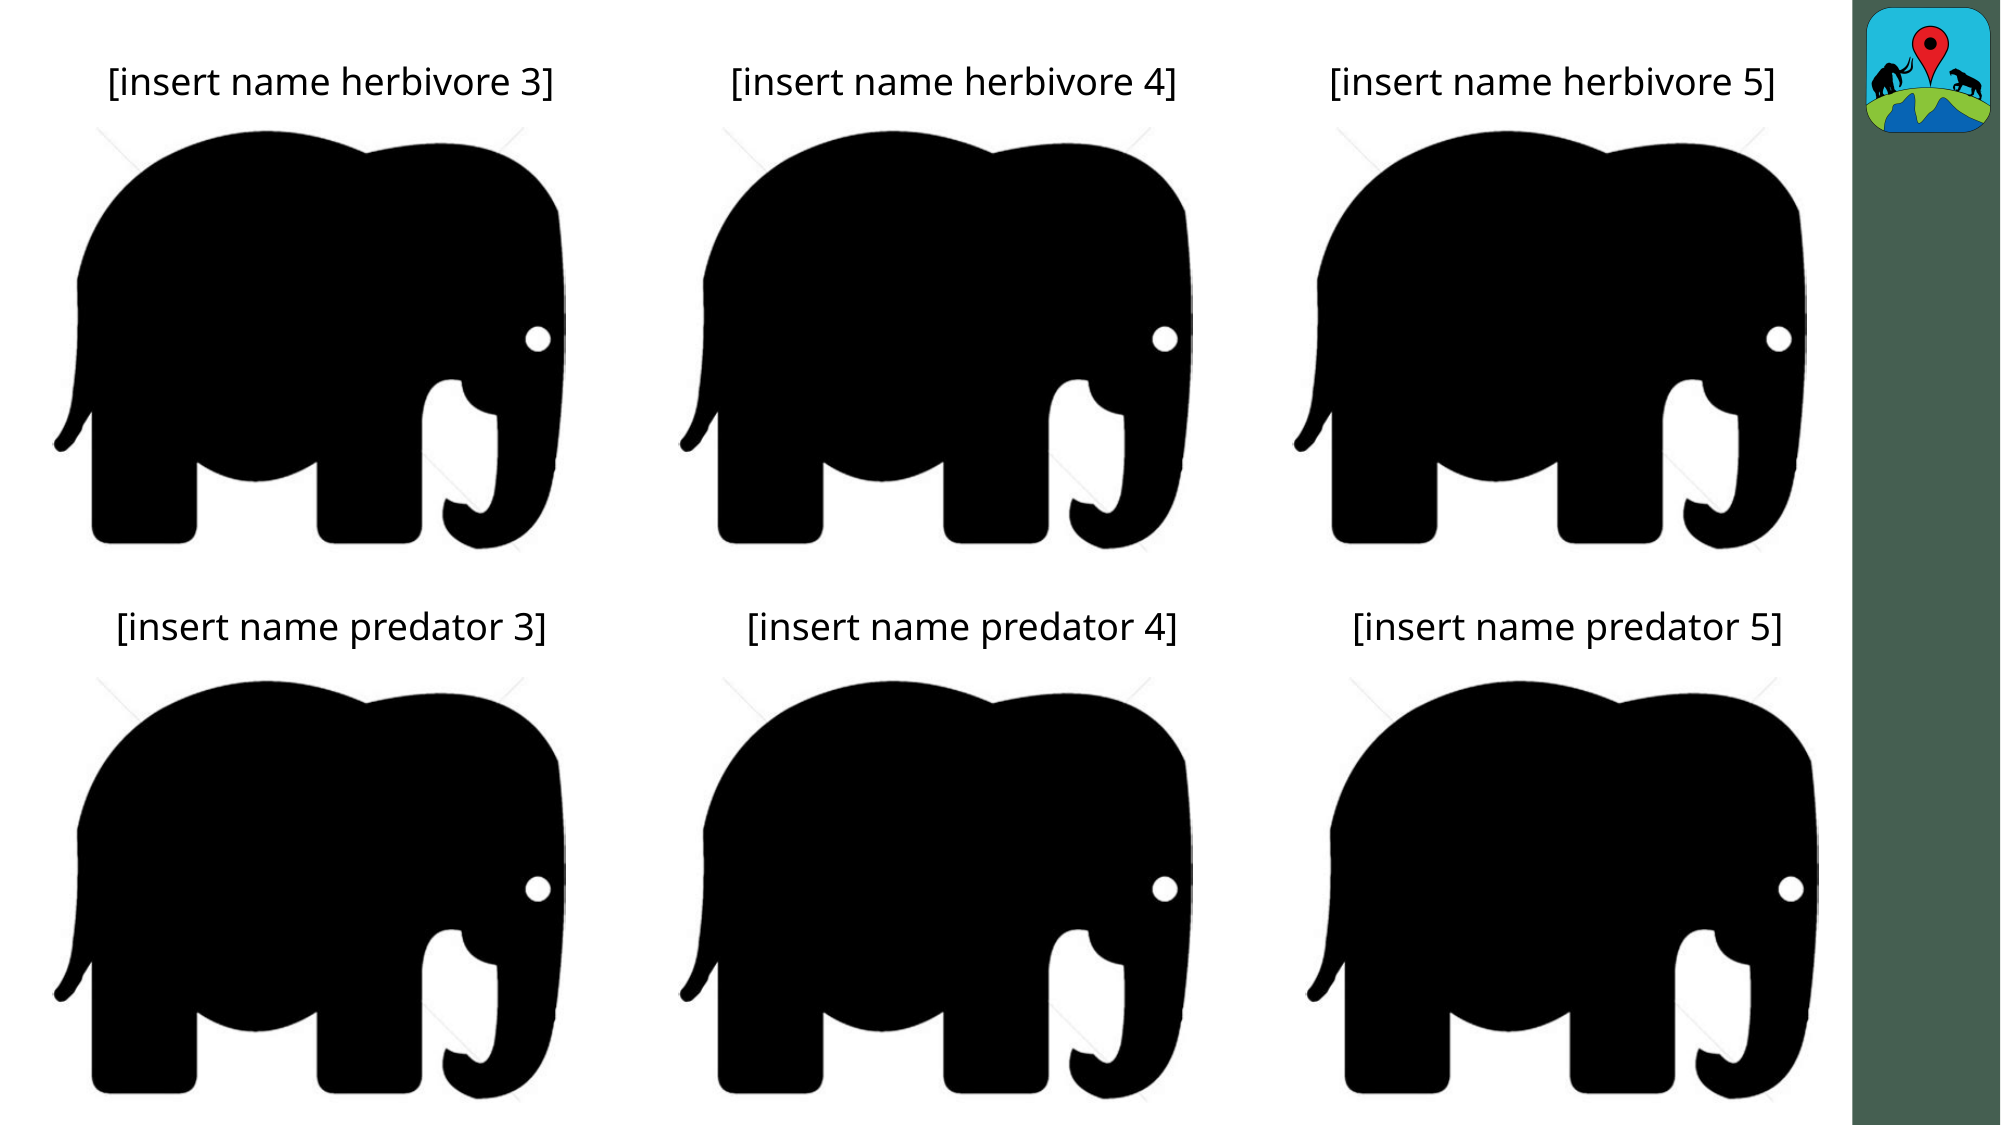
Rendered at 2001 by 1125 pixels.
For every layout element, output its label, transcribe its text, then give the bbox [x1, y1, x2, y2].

picture [52, 677, 567, 1103]
text_box [insert name predator 4] [663, 595, 1262, 657]
picture [1305, 677, 1820, 1103]
picture [678, 677, 1193, 1103]
text_box [insert name herbivore 5] [1261, 50, 1841, 111]
text_box [insert name herbivore 4] [663, 50, 1246, 111]
picture [52, 127, 567, 553]
picture [678, 127, 1193, 553]
picture [1846, 0, 2000, 146]
text_box [insert name herbivore 3] [52, 50, 610, 111]
text_box [insert name predator 3] [32, 595, 632, 657]
picture [1292, 127, 1807, 553]
text_box [insert name predator 5] [1289, 595, 1847, 657]
